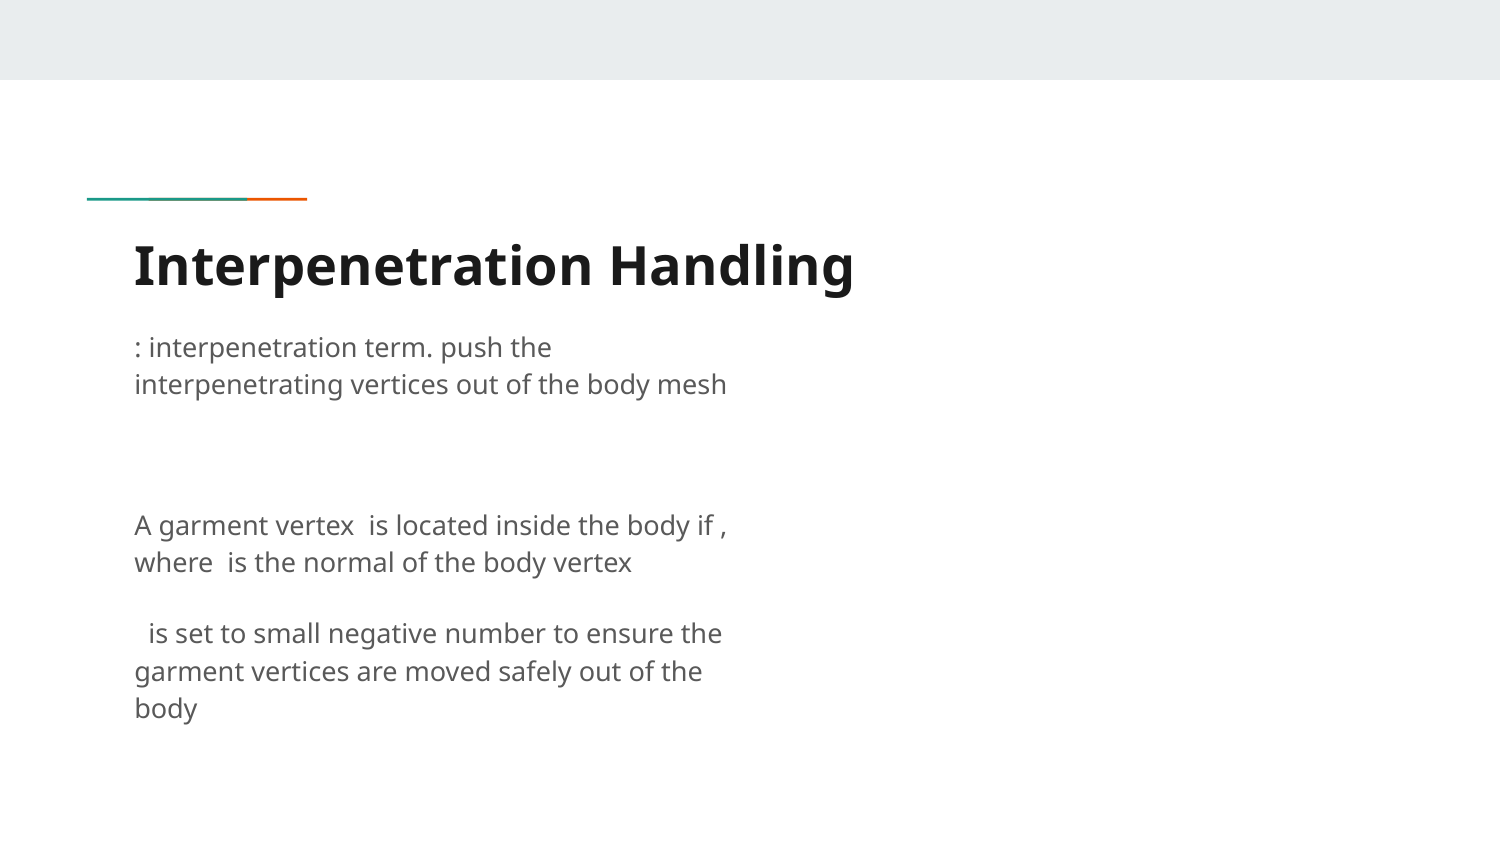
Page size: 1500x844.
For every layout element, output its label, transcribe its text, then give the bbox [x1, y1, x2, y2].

title Interpenetration Handling [119, 216, 1381, 305]
